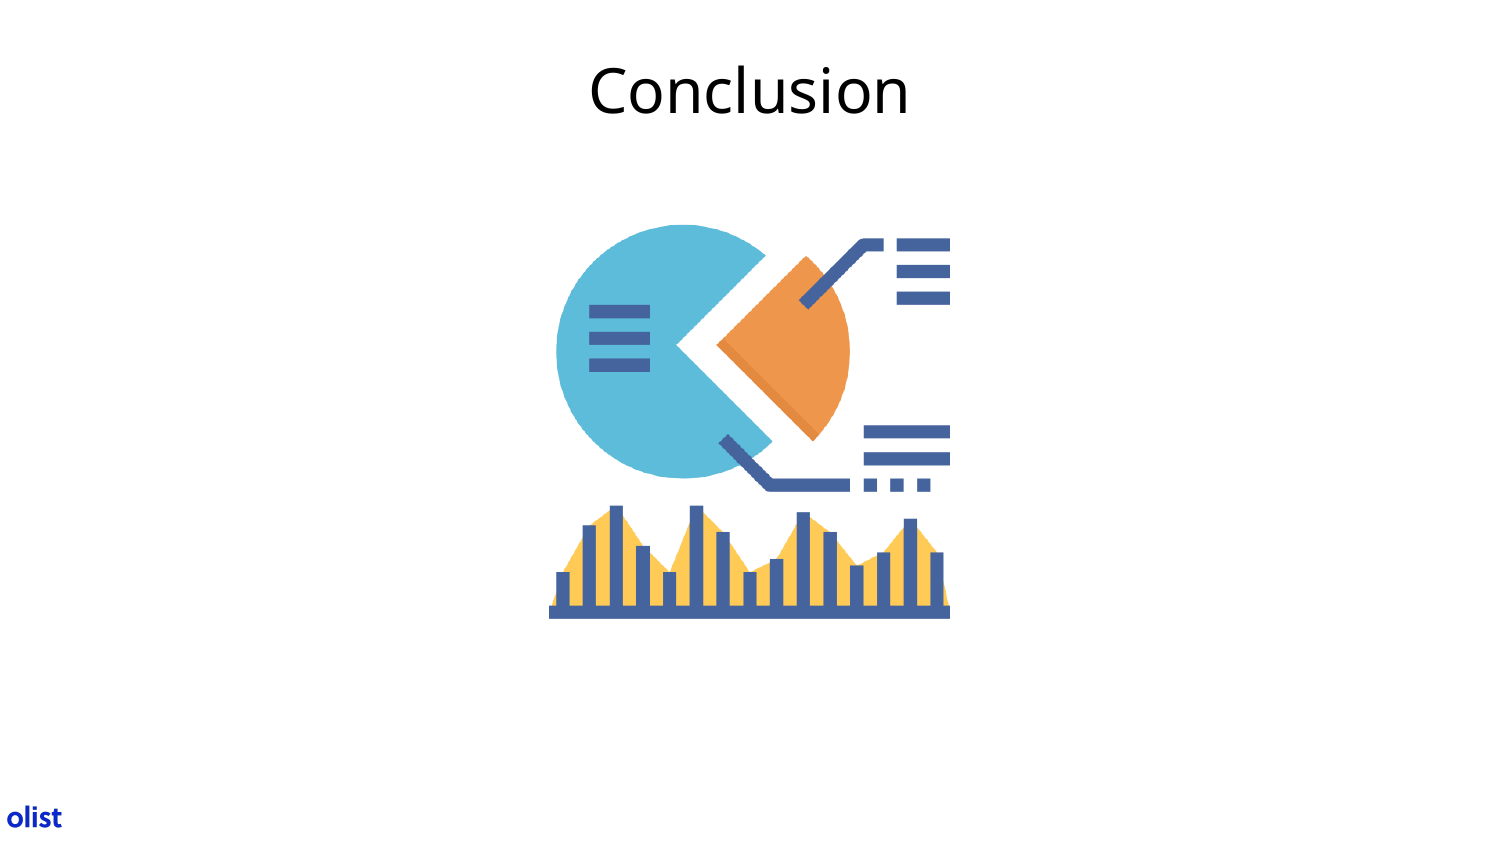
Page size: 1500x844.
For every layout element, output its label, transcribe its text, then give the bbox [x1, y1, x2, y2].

picture [0, 789, 69, 844]
title Conclusion [210, 48, 1290, 128]
picture [549, 221, 951, 623]
